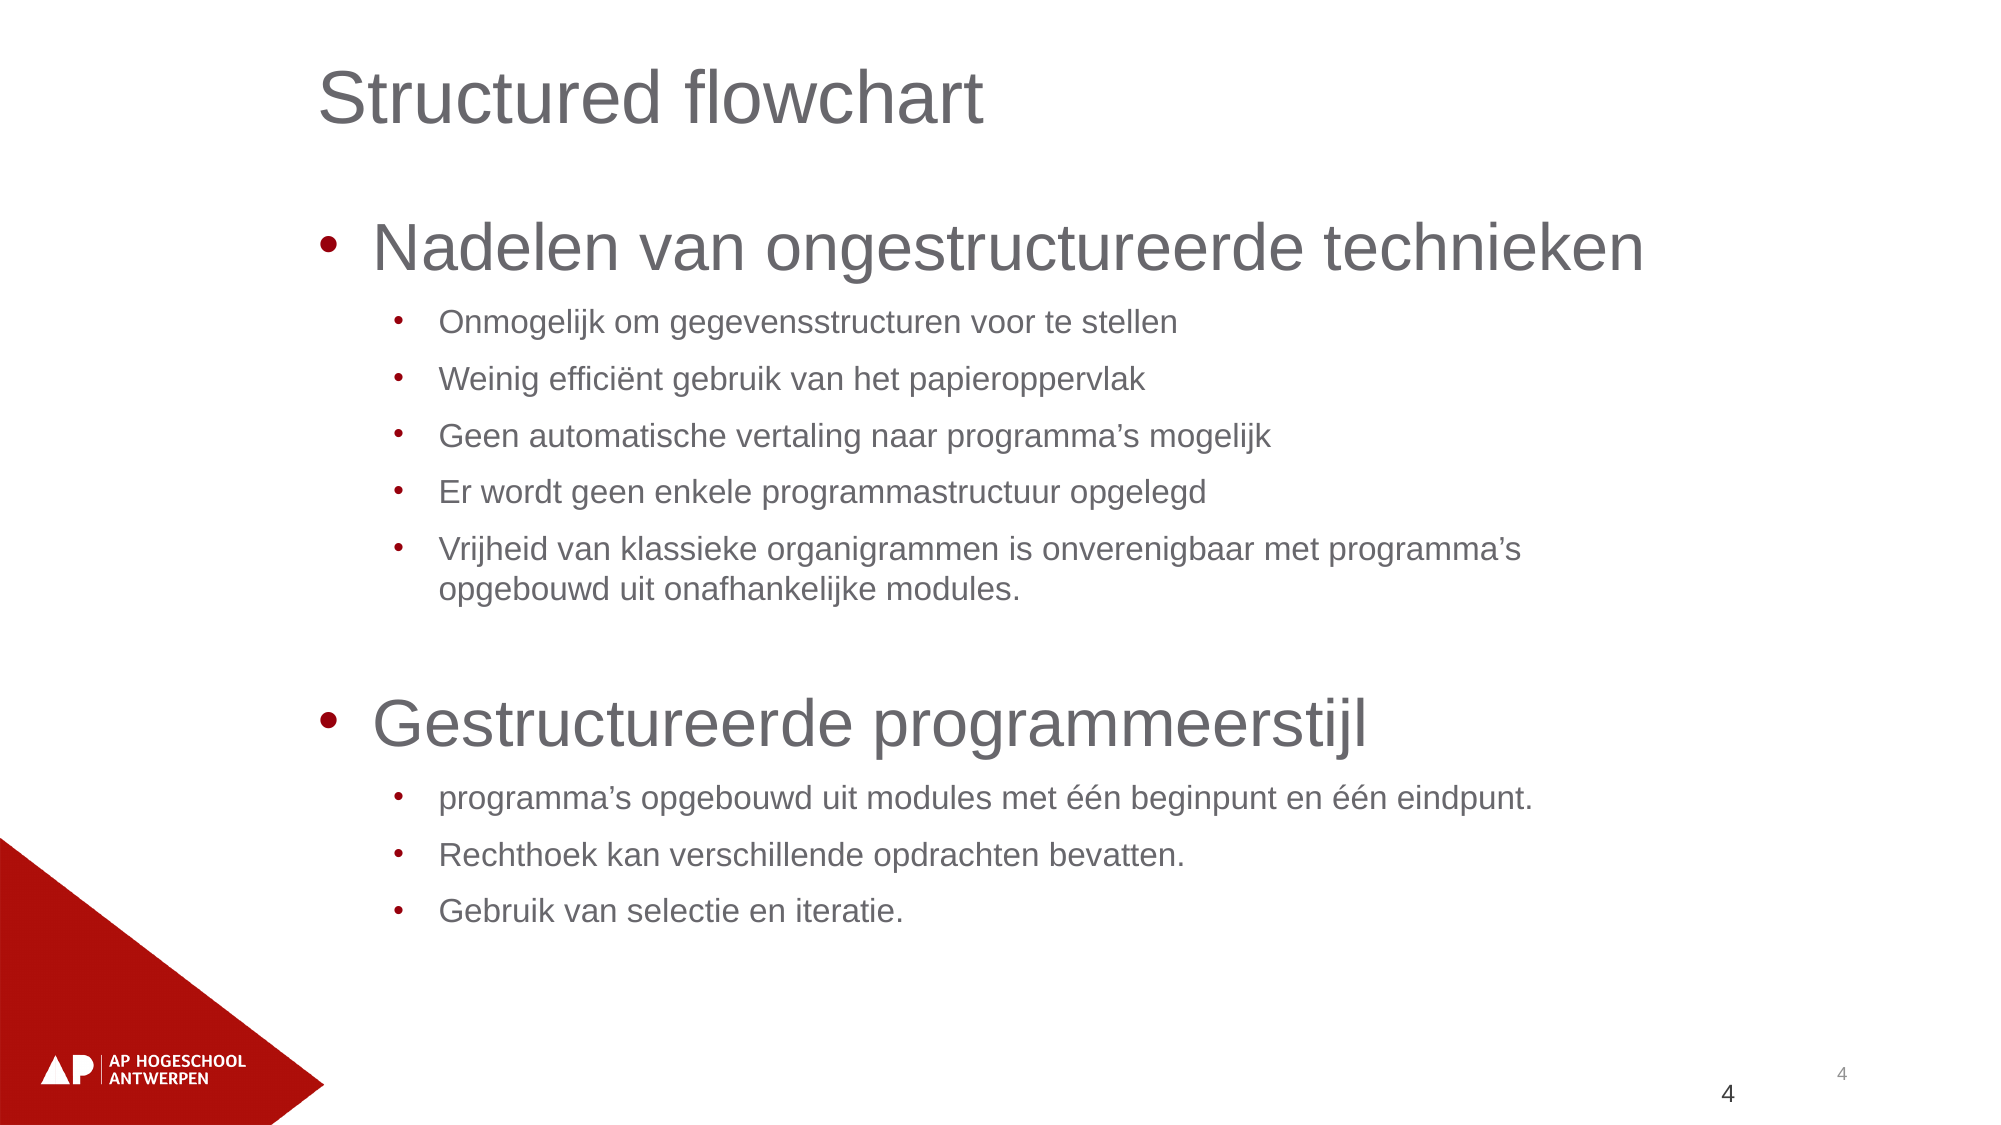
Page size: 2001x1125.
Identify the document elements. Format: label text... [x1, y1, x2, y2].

picture [0, 831, 328, 1125]
text_box 4 [1400, 1062, 1750, 1122]
text_box Structured flowchart [303, 0, 1733, 188]
text_box Nadelen van ongestructureerde technieken Onmogelijk om gegevensstructuren voor te stellen Weinig efficiënt gebruik van het papieroppervlak Geen automatische vertaling naar programma’s mogelijk Er wordt geen enkele programmastructuur opgelegd Vrijheid van klassieke organigrammen is onverenigbaar met programma’s opgebouwd uit onafhankelijke modules. Gestructureerde programmeerstijl programma’s opgebouwd uit modules met één beginpunt en één eindpunt. Rechthoek kan verschillende opdrachten bevatten. Gebruik van selectie en iteratie. [303, 196, 1697, 977]
slide_number 4 [1684, 1042, 1863, 1103]
